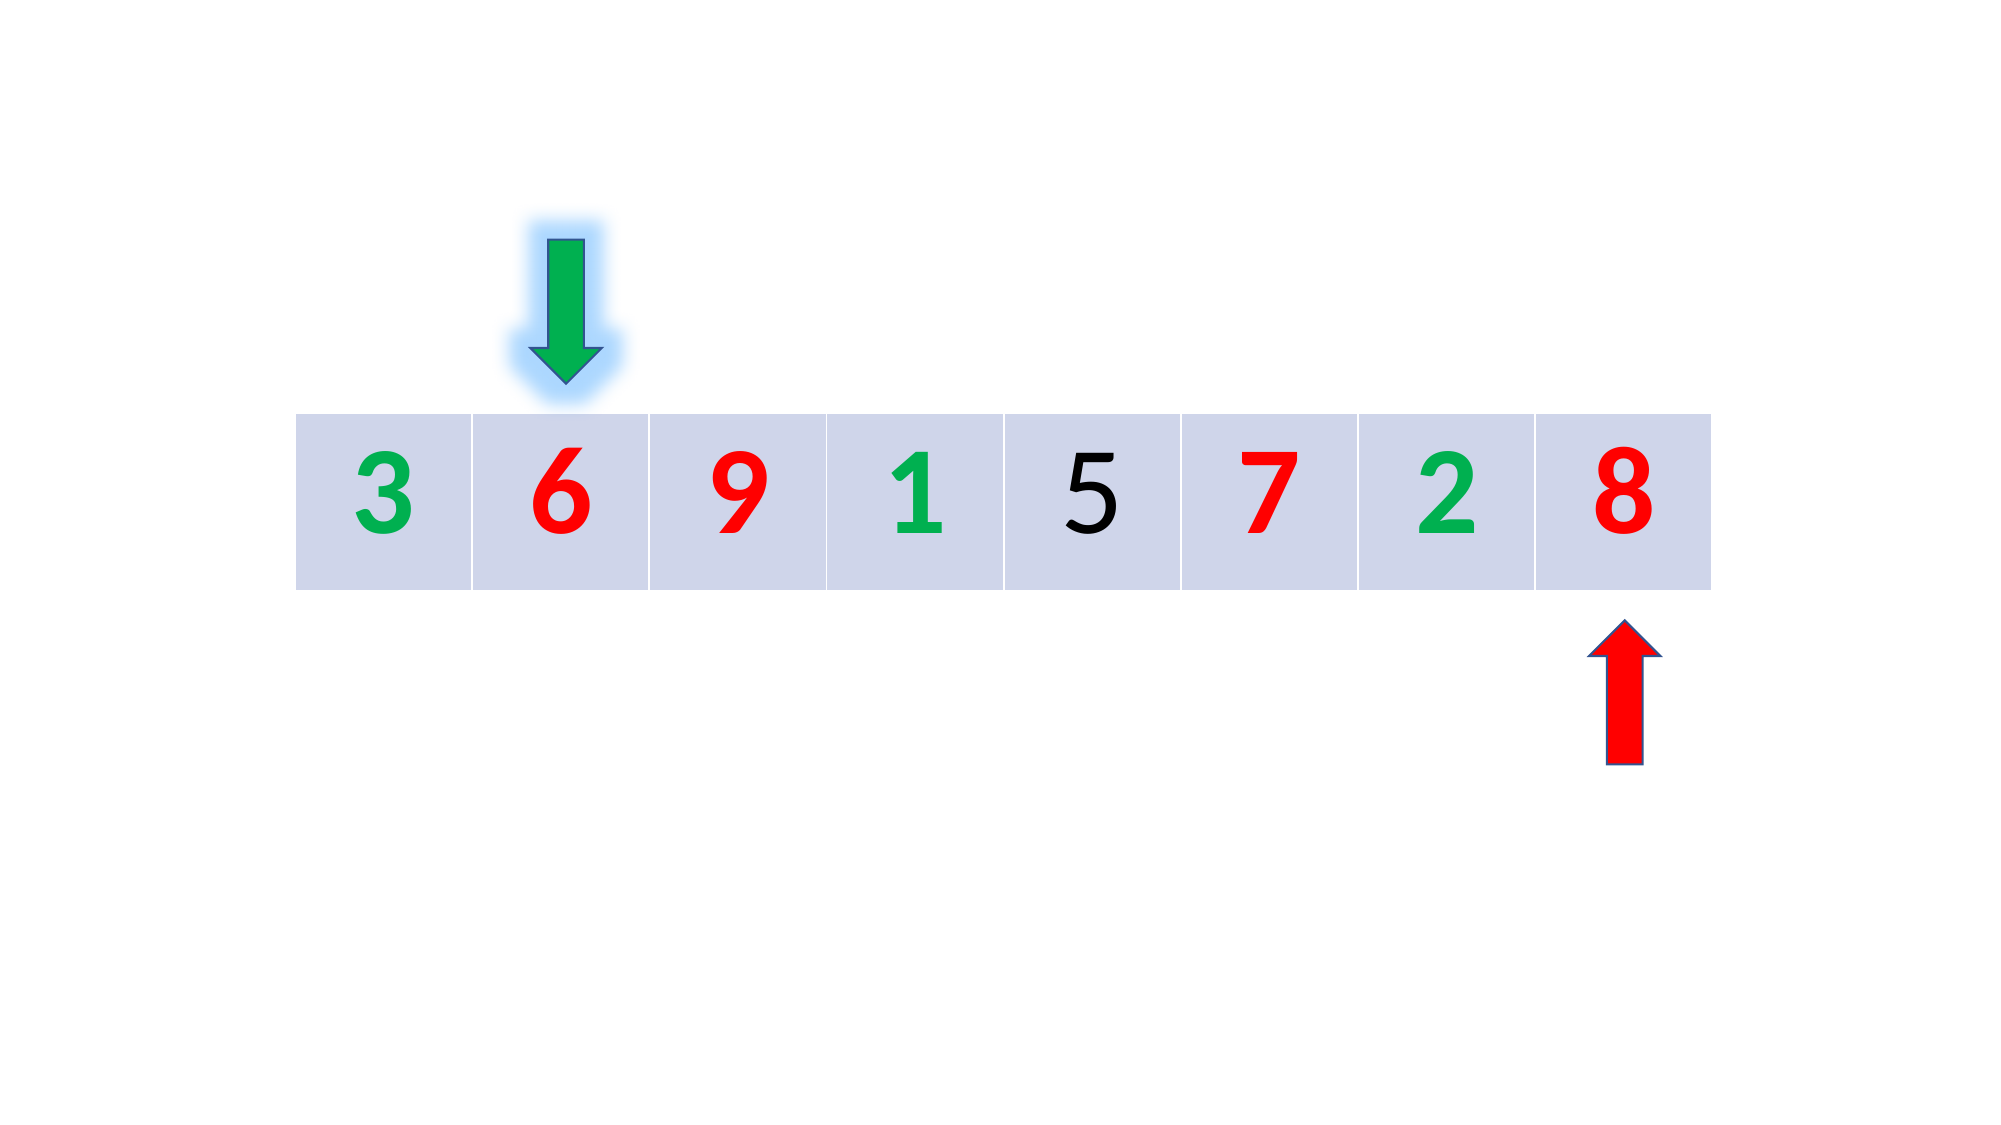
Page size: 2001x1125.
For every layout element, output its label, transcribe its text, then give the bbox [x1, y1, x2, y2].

table_header 6 [473, 414, 648, 590]
table_header 5 [1005, 414, 1180, 590]
table_header 7 [1182, 414, 1357, 590]
table_header 2 [1359, 414, 1534, 590]
table_header 8 [1536, 414, 1711, 590]
table_header 1 [827, 414, 1003, 590]
text_box [1586, 618, 1663, 766]
table_header 9 [650, 414, 826, 590]
text_box [527, 238, 605, 386]
table_header 3 [296, 414, 471, 590]
